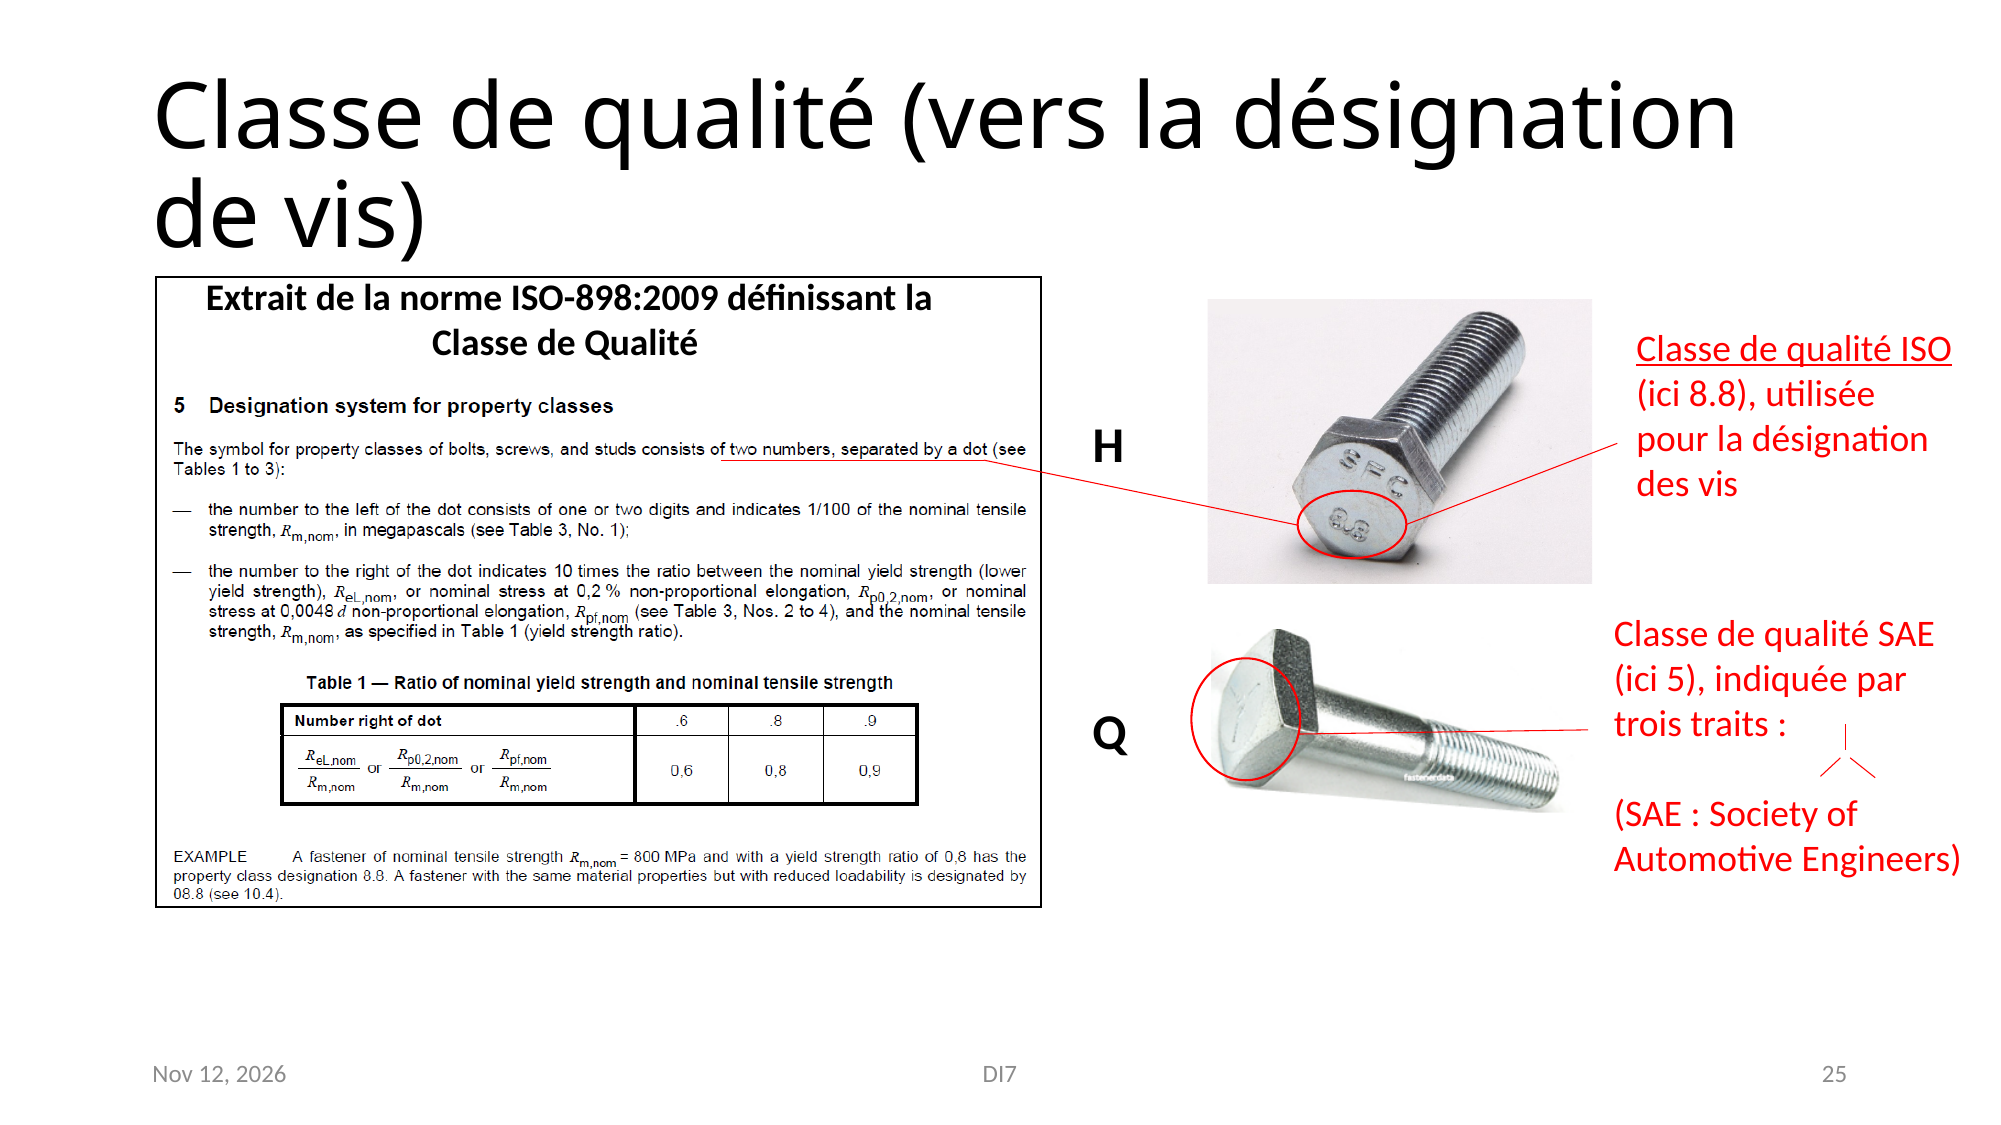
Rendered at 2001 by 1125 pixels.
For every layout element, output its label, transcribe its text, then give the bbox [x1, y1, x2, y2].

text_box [1820, 757, 1841, 777]
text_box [983, 460, 1298, 526]
footer DI7 [662, 1042, 1338, 1103]
title Classe de qualité (vers la désignation de vis) [137, 59, 1863, 278]
slide_number 25 [1412, 1042, 1863, 1103]
text_box Extrait de la norme ISO-898:2009 définissant la Classe de Qualité [148, 266, 991, 371]
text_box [1406, 443, 1618, 525]
text_box H [1077, 405, 1135, 460]
text_box Classe de qualité ISO (ici 8.8), utilisée pour la désignation des vis [1621, 316, 1971, 512]
text_box Q [1077, 692, 1151, 767]
text_box [1190, 670, 1211, 768]
picture [1207, 299, 1593, 584]
slide_number Nov-18 [137, 1042, 588, 1103]
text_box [1850, 757, 1876, 778]
text_box Classe de qualité SAE (ici 5), indiquée par trois traits : (SAE : Society of Automotive Engineers) [1599, 601, 1989, 887]
text_box [155, 276, 1042, 908]
picture [1211, 629, 1589, 831]
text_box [1297, 729, 1589, 734]
picture [157, 383, 1043, 907]
